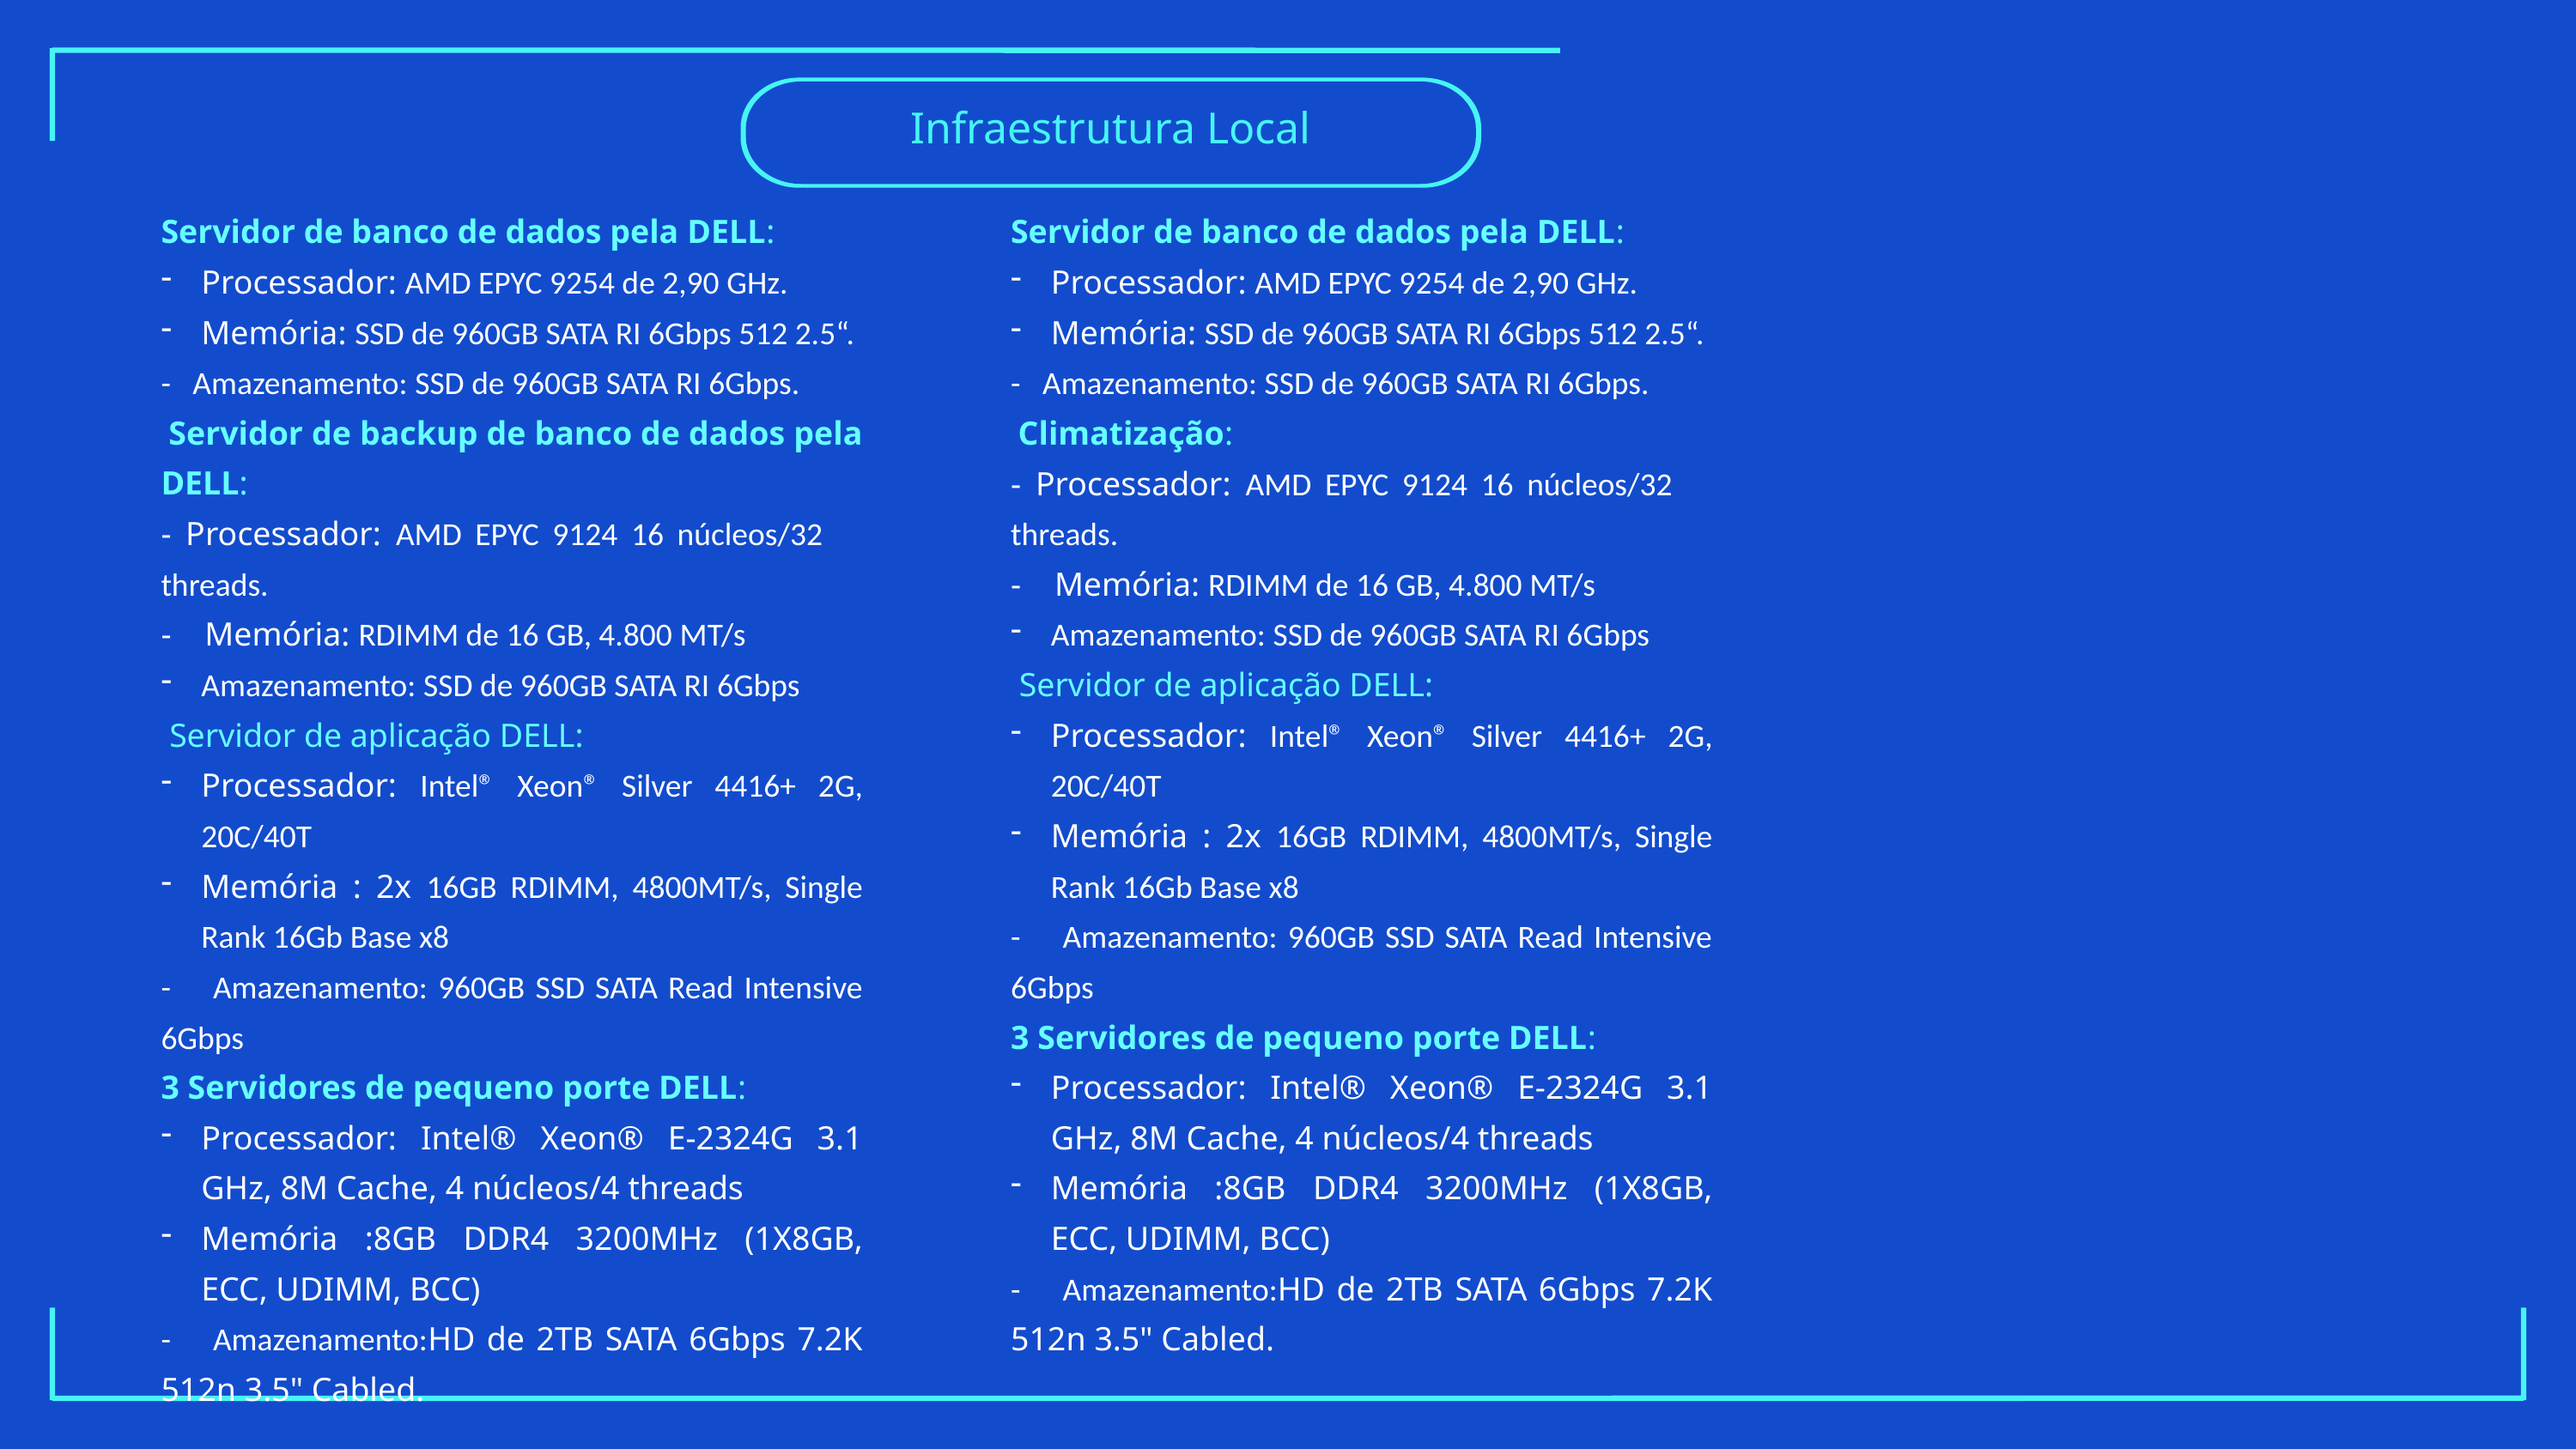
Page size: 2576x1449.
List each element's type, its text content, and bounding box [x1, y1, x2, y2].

text_box Servidor de banco de dados pela DELL: Processador: AMD EPYC 9254 de 2,90 GHz. Memória: SSD de 960GB SATA RI 6Gbps 512 2.5“. - Amazenamento: SSD de 960GB SATA RI 6Gbps. Climatização: - Processador: AMD EPYC 9124 16 núcleos/32 threads. - Memória: RDIMM de 16 GB, 4.800 MT/s Amazenamento: SSD de 960GB SATA RI 6Gbps Servidor de aplicação DELL: Processador: Intel® Xeon® Silver 4416+ 2G, 20C/40T Memória : 2x 16GB RDIMM, 4800MT/s, Single Rank 16Gb Base x8 - Amazenamento: 960GB SSD SATA Read Intensive 6Gbps 3 Servidores de pequeno porte DELL: Processador: Intel® Xeon® E-2324G 3.1 GHz, 8M Cache, 4 núcleos/4 threads Memória :8GB DDR4 3200MHz (1X8GB, ECC, UDIMM, BCC) - Amazenamento:HD de 2TB SATA 6Gbps 7.2K 512n 3.5" Cabled. [1011, 199, 1713, 1303]
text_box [50, 50, 1561, 143]
text_box Servidor de banco de dados pela DELL: Processador: AMD EPYC 9254 de 2,90 GHz. Memória: SSD de 960GB SATA RI 6Gbps 512 2.5“. - Amazenamento: SSD de 960GB SATA RI 6Gbps. Servidor de backup de banco de dados pela DELL: - Processador: AMD EPYC 9124 16 núcleos/32 threads. - Memória: RDIMM de 16 GB, 4.800 MT/s Amazenamento: SSD de 960GB SATA RI 6Gbps Servidor de aplicação DELL: Processador: Intel® Xeon® Silver 4416+ 2G, 20C/40T Memória : 2x 16GB RDIMM, 4800MT/s, Single Rank 16Gb Base x8 - Amazenamento: 960GB SSD SATA Read Intensive 6Gbps 3 Servidores de pequeno porte DELL: Processador: Intel® Xeon® E-2324G 3.1 GHz, 8M Cache, 4 núcleos/4 threads Memória :8GB DDR4 3200MHz (1X8GB, ECC, UDIMM, BCC) - Amazenamento:HD de 2TB SATA 6Gbps 7.2K 512n 3.5" Cabled. [161, 199, 864, 1303]
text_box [50, 1305, 2526, 1399]
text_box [740, 77, 1482, 188]
